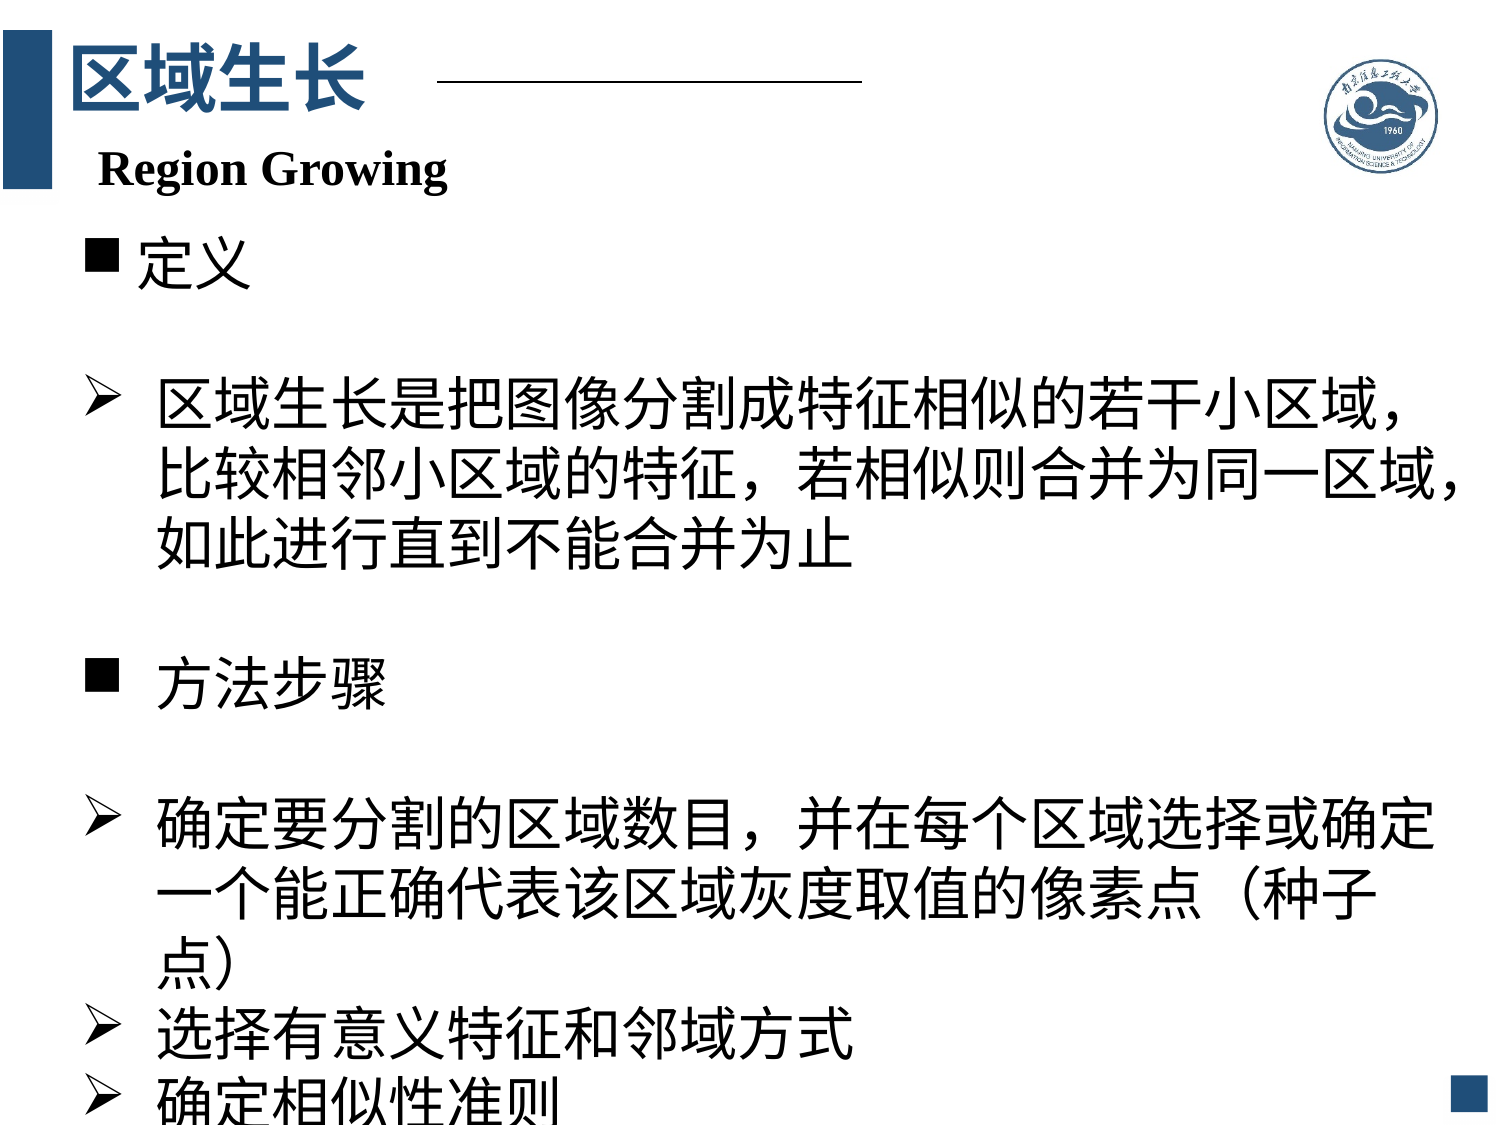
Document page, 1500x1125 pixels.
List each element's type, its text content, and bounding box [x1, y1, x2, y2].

text_box 区域生长 [52, 16, 452, 148]
text_box Region Growing [82, 102, 862, 236]
text_box [1450, 1074, 1489, 1113]
picture [1308, 44, 1452, 185]
text_box 定义 区域生长是把图像分割成特征相似的若干小区域，比较相邻小区域的特征，若相似则合并为同一区域，如此进行直到不能合并为止 方法步骤 确定要分割的区域数目，并在每个区域选择或确定一个能正确代表该区域灰度取值的像素点（种子点） 选择有意义特征和邻域方式 确定相似性准则 [65, 219, 1488, 1125]
text_box [2, 29, 53, 190]
